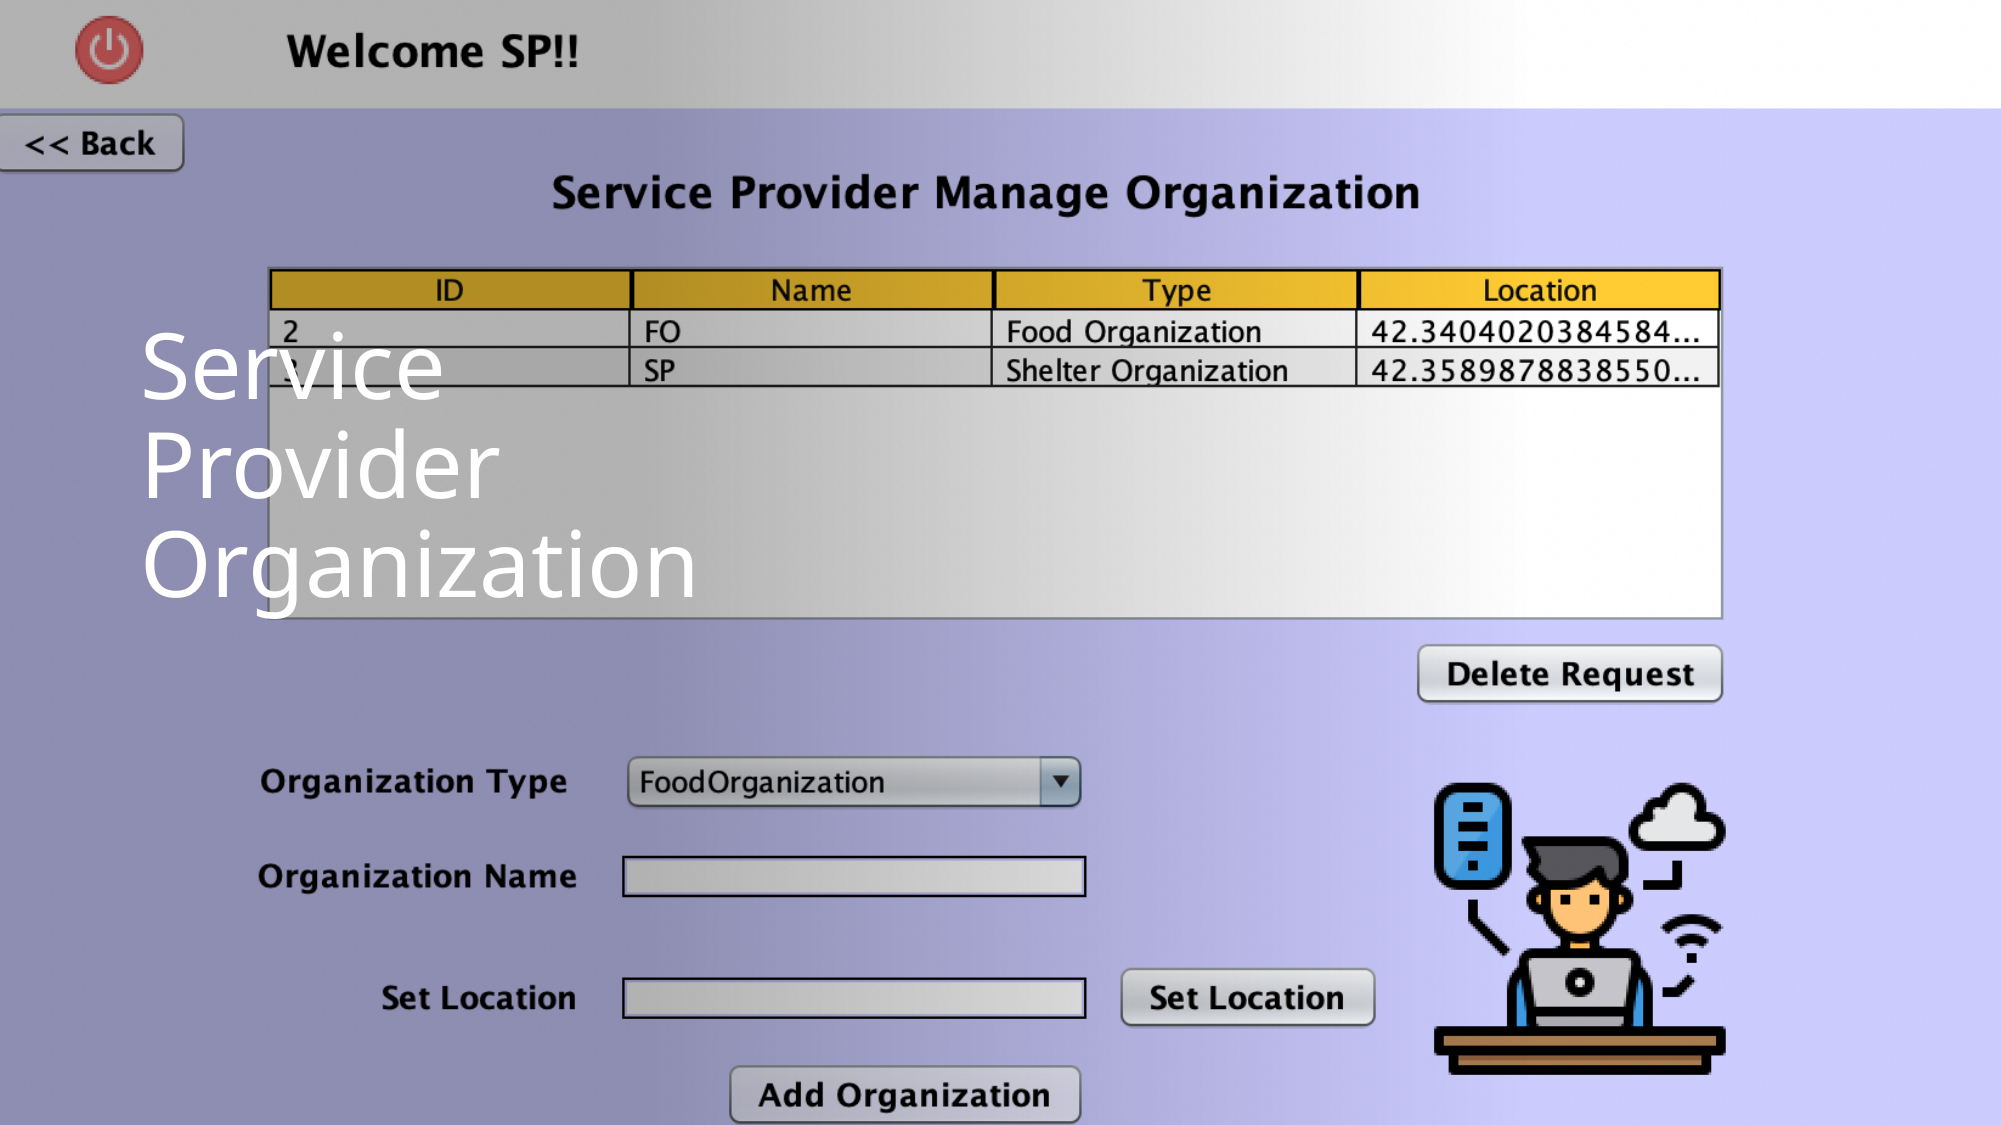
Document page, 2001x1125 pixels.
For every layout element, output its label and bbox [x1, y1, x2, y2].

list [0, 0, 2000, 1125]
